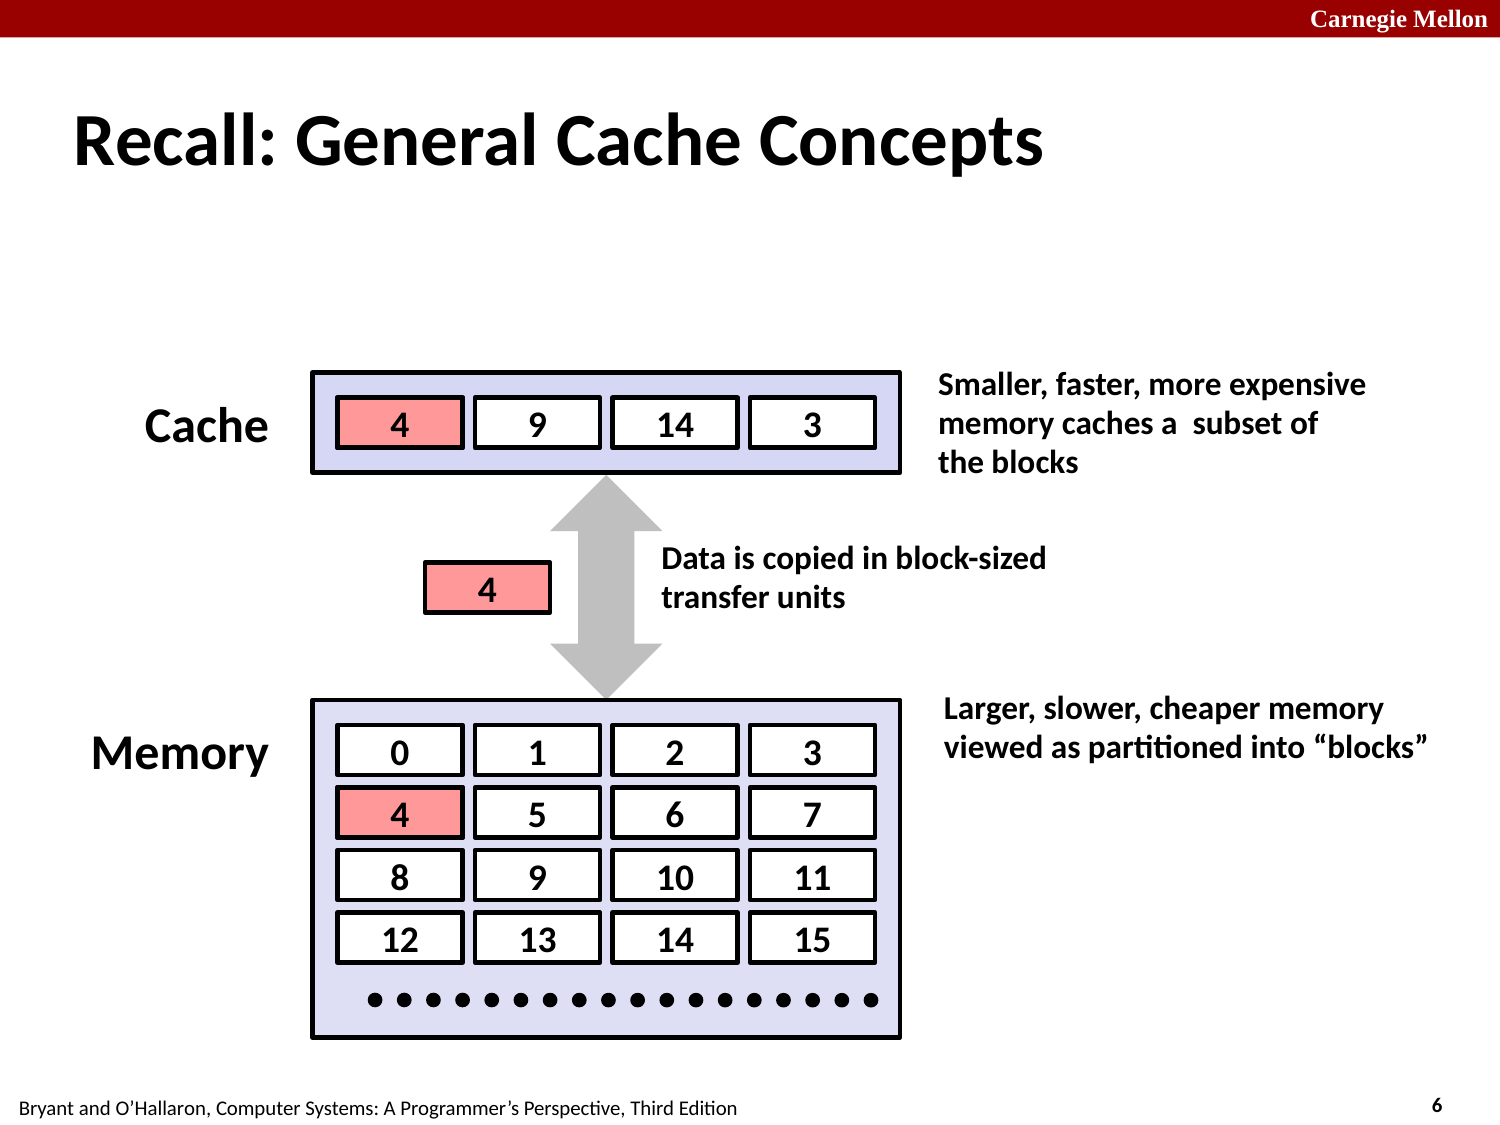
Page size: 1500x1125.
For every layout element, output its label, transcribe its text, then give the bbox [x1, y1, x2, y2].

text_box 13 [474, 912, 600, 963]
text_box 1 [474, 725, 600, 775]
text_box Larger, slower, cheaper memory viewed as partitioned into “blocks” [929, 680, 1445, 775]
text_box 4 [527, 1002, 544, 1006]
text_box 4 [644, 1002, 661, 1006]
text_box 3 [750, 725, 875, 775]
text_box 9 [474, 849, 600, 900]
text_box 4 [848, 1002, 865, 1006]
text_box 7 [750, 787, 875, 838]
text_box 4 [731, 1002, 748, 1006]
text_box 0 [337, 725, 463, 775]
text_box 2 [612, 725, 738, 775]
text_box 4 [381, 1002, 398, 1006]
text_box 4 [439, 1002, 457, 1006]
text_box 4 [425, 562, 550, 613]
text_box 4 [702, 1002, 719, 1006]
text_box 14 [612, 912, 738, 963]
text_box 4 [614, 1002, 632, 1006]
title Recall: General Cache Concepts [58, 72, 1305, 199]
text_box 3 [750, 397, 875, 448]
text_box 4 [556, 1002, 573, 1006]
text_box 4 [760, 1002, 778, 1006]
text_box 10 [612, 849, 738, 900]
text_box 5 [474, 787, 600, 838]
text_box [312, 699, 900, 1038]
text_box 9 [474, 397, 600, 448]
text_box 14 [612, 397, 738, 448]
text_box 4 [789, 1002, 807, 1006]
text_box 11 [750, 849, 875, 900]
text_box 4 [337, 787, 463, 838]
text_box 6 [612, 787, 738, 838]
text_box [312, 372, 900, 473]
text_box Cache [130, 385, 285, 460]
text_box 12 [337, 912, 463, 963]
text_box Smaller, faster, more expensive memory caches a subset of the blocks [923, 356, 1383, 489]
text_box 15 [750, 912, 875, 963]
text_box 4 [819, 1002, 836, 1006]
text_box 4 [585, 1002, 603, 1006]
text_box 8 [337, 849, 463, 900]
text_box Memory [75, 712, 285, 788]
text_box 4 [337, 397, 463, 448]
text_box 4 [410, 1002, 428, 1006]
text_box 4 [498, 1002, 515, 1006]
text_box 4 [673, 1002, 690, 1006]
text_box Data is copied in block-sized transfer units [646, 530, 1113, 625]
text_box [549, 474, 663, 699]
text_box 4 [468, 1002, 486, 1006]
